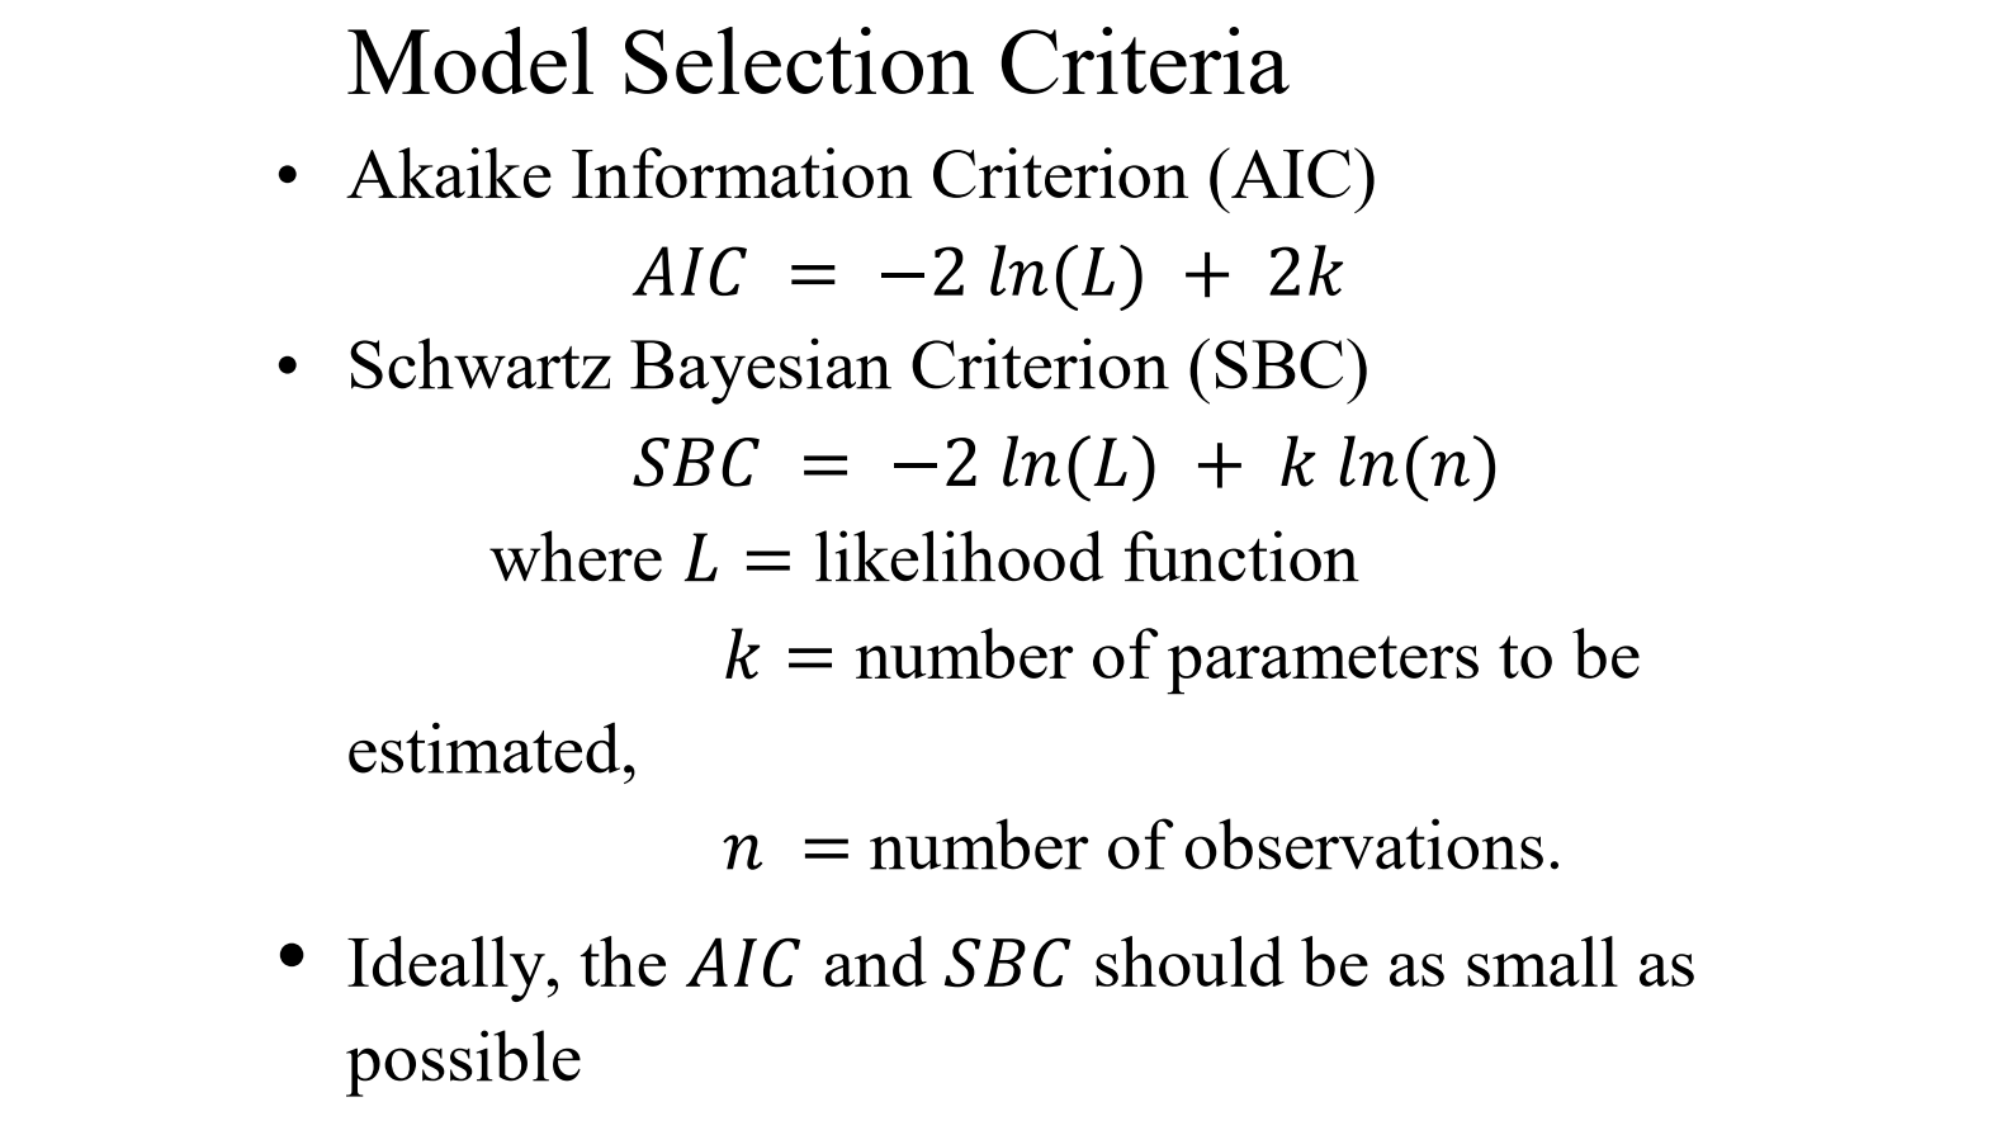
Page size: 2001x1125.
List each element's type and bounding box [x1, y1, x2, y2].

picture [236, 0, 1764, 1125]
